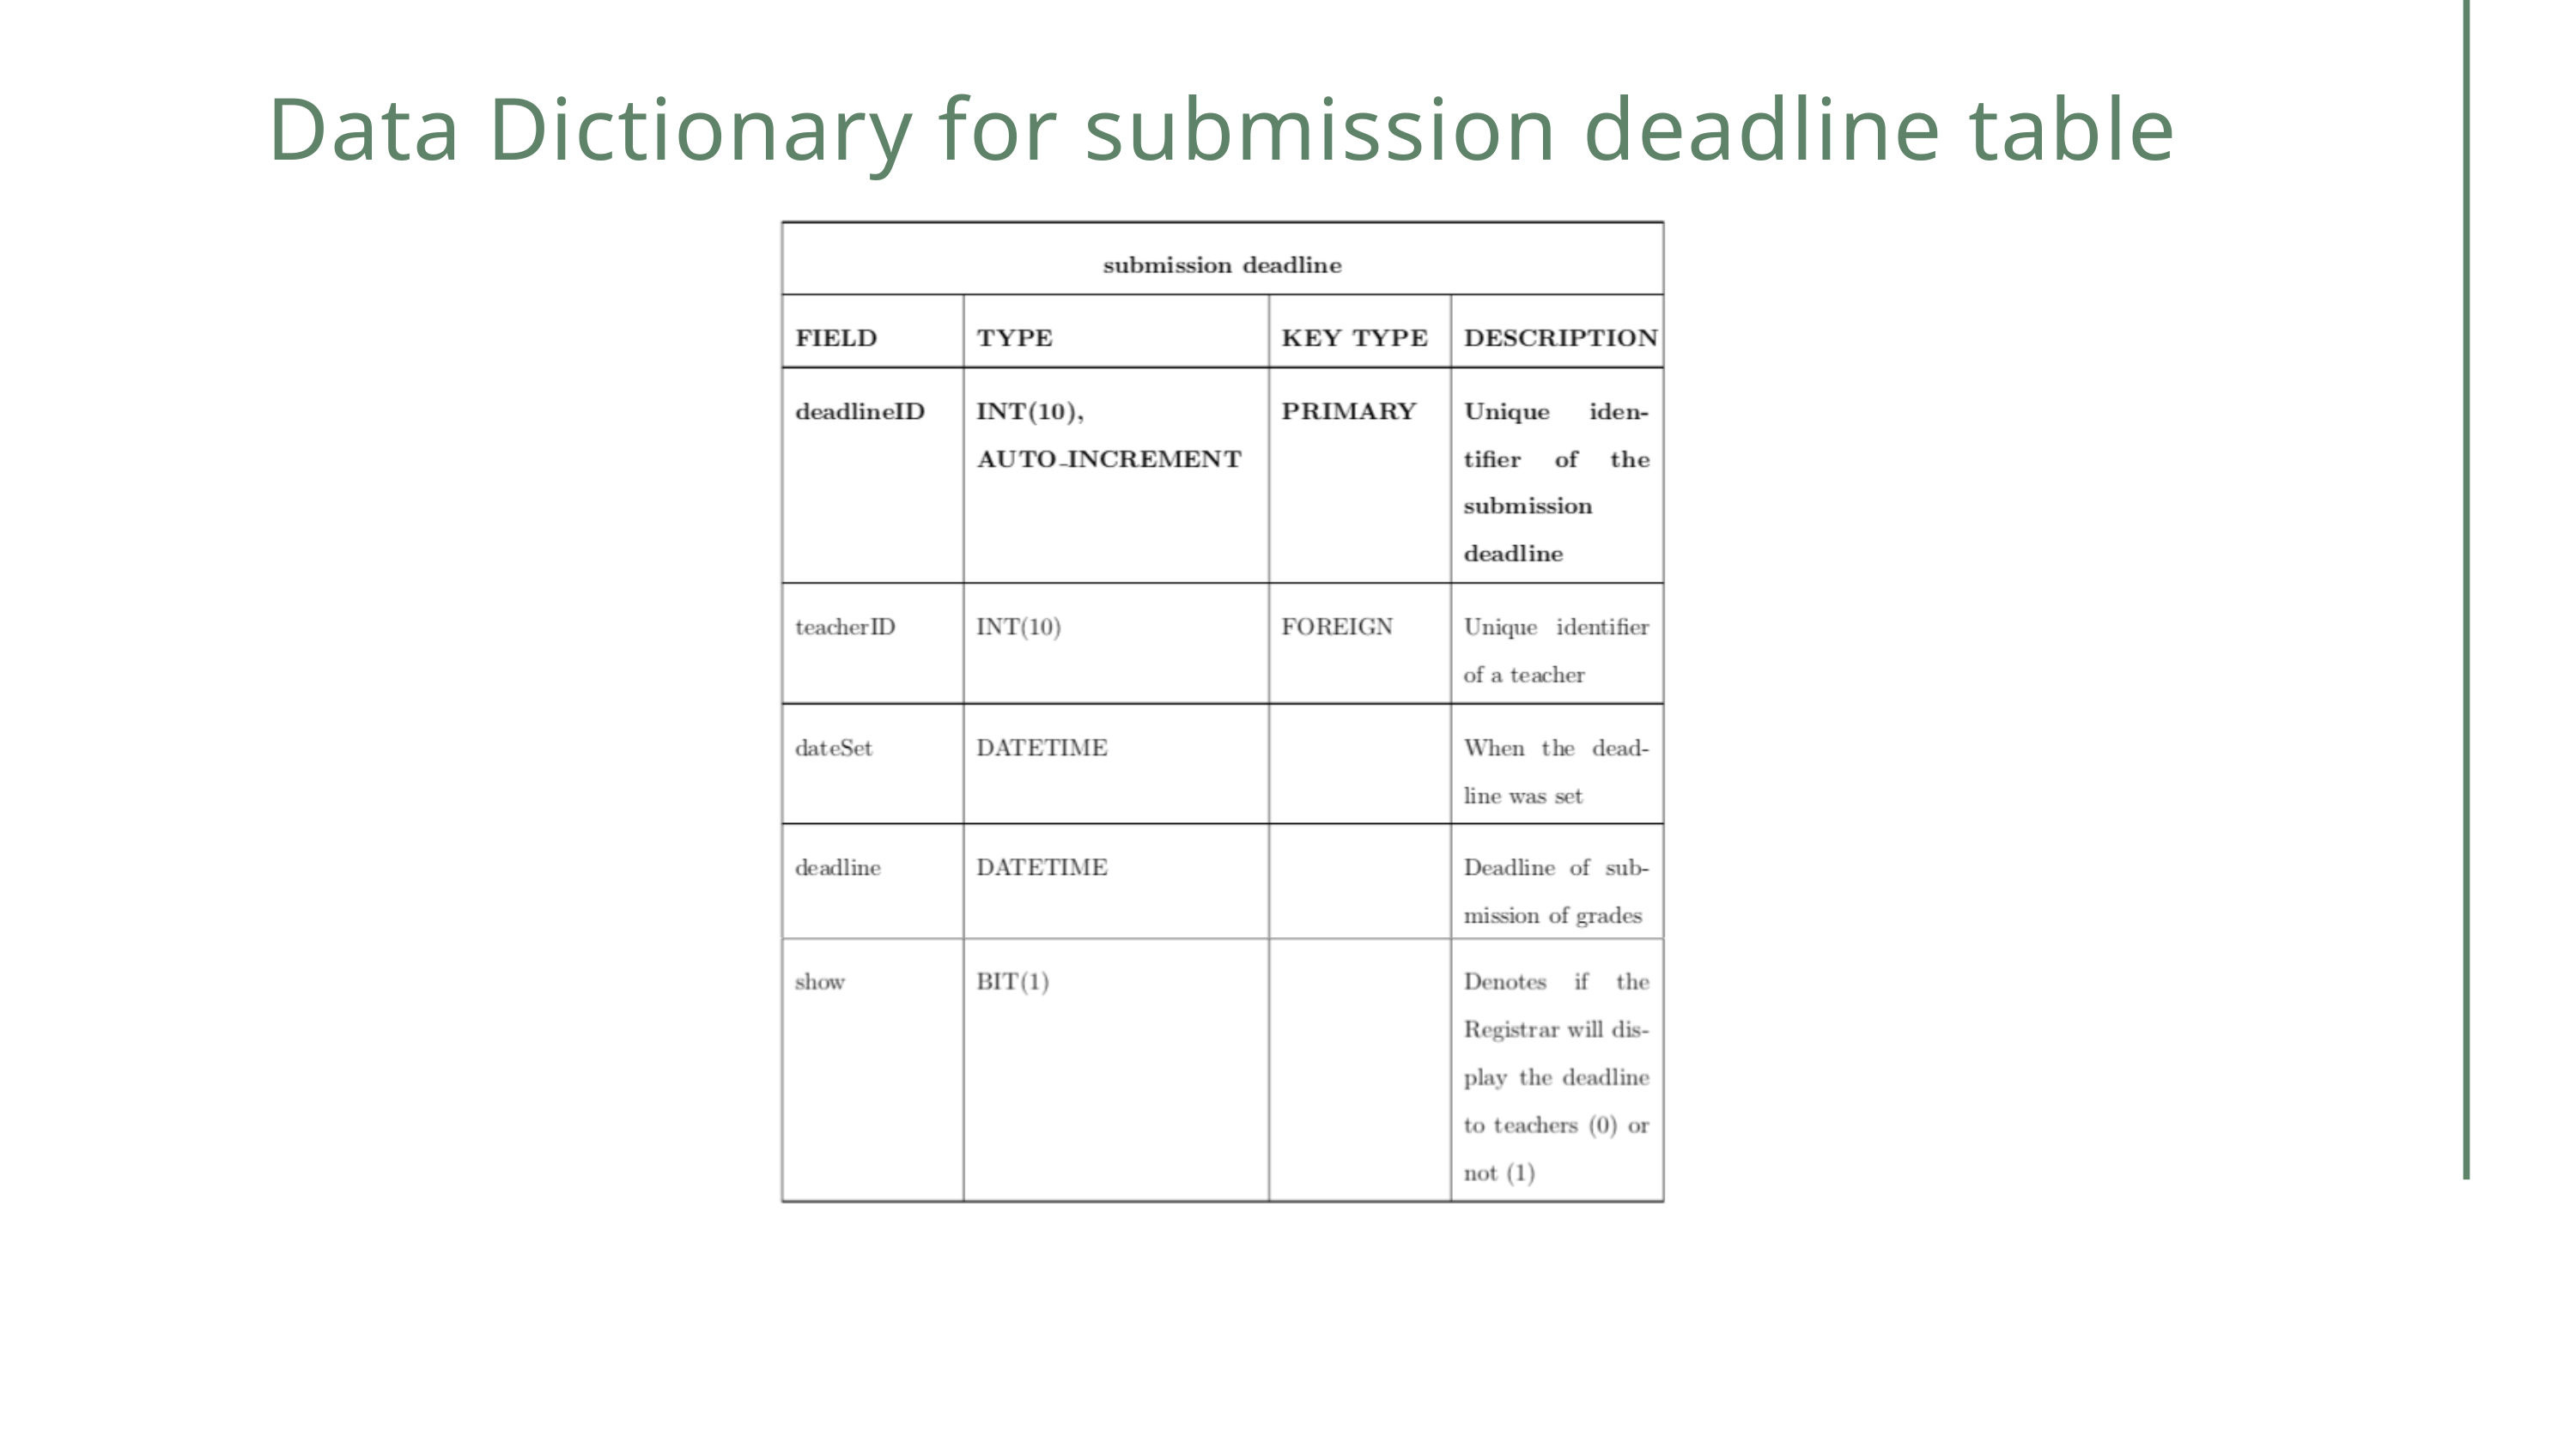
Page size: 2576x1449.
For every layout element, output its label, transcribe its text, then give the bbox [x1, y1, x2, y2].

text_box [2395, 0, 2532, 1403]
text_box Data Dictionary for submission deadline table [98, 69, 2350, 178]
picture [775, 210, 1673, 1210]
